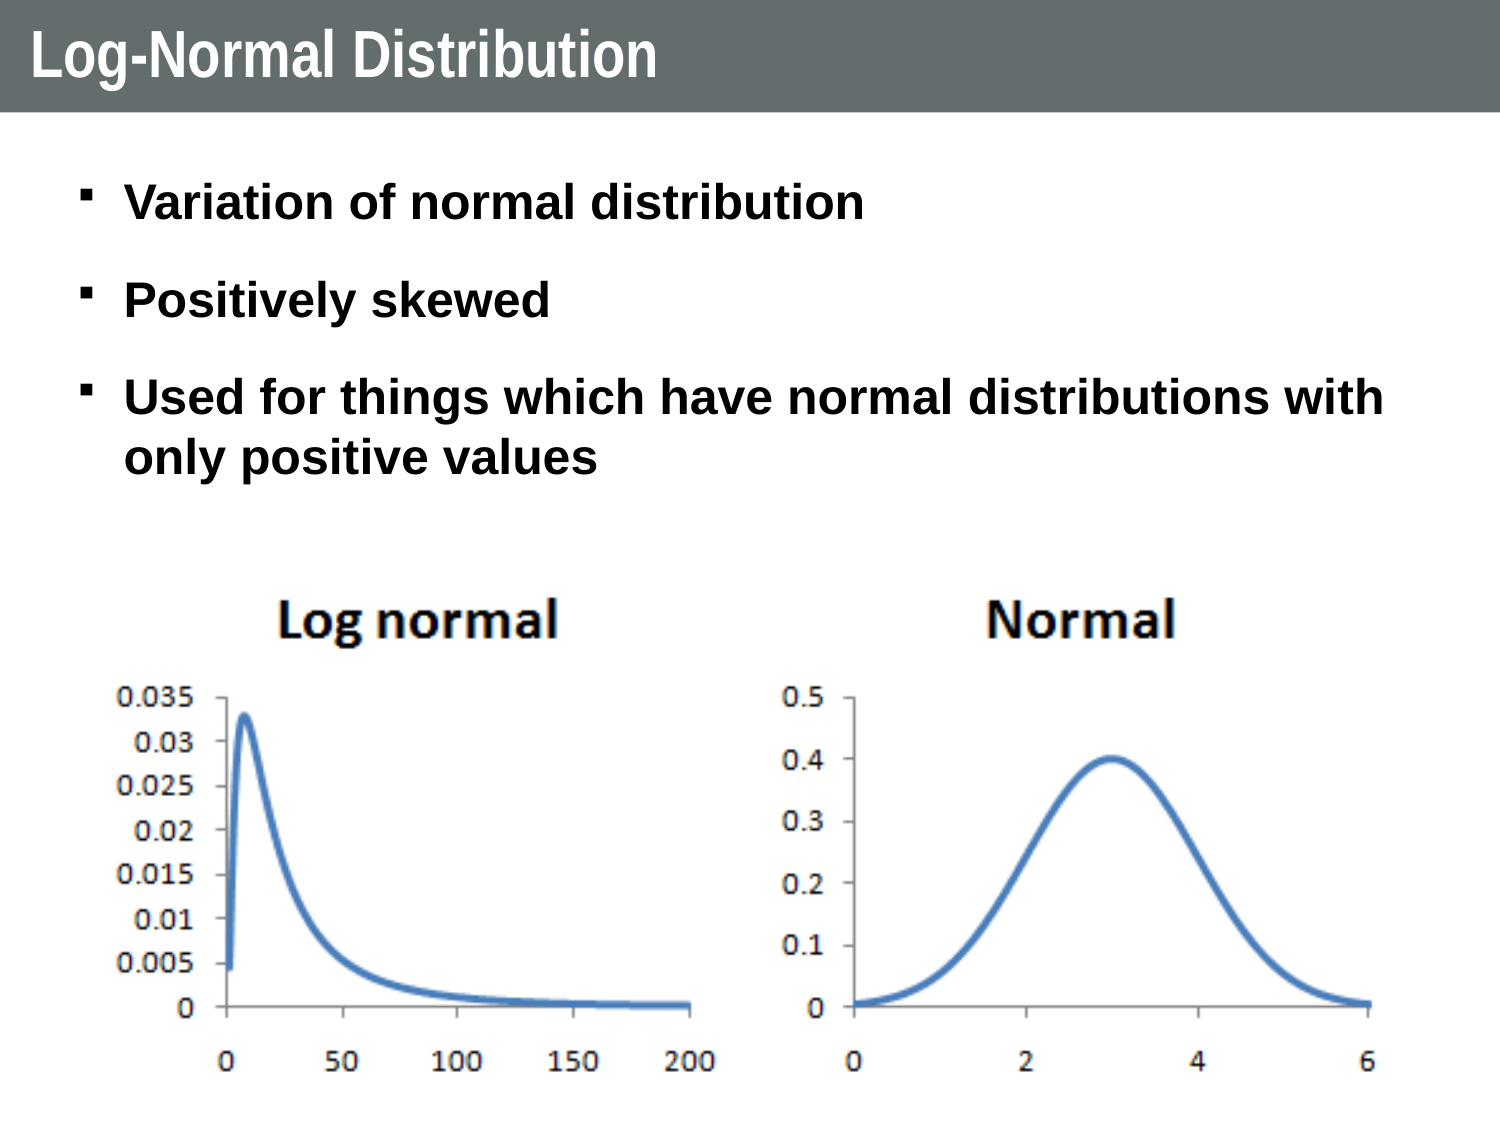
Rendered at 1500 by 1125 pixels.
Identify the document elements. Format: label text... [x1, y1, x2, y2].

list Variation of normal distribution Positively skewed Used for things which have normal distributions with only positive values [62, 162, 1438, 981]
title Log-Normal Distribution [0, 0, 1500, 117]
picture [87, 558, 1413, 1116]
